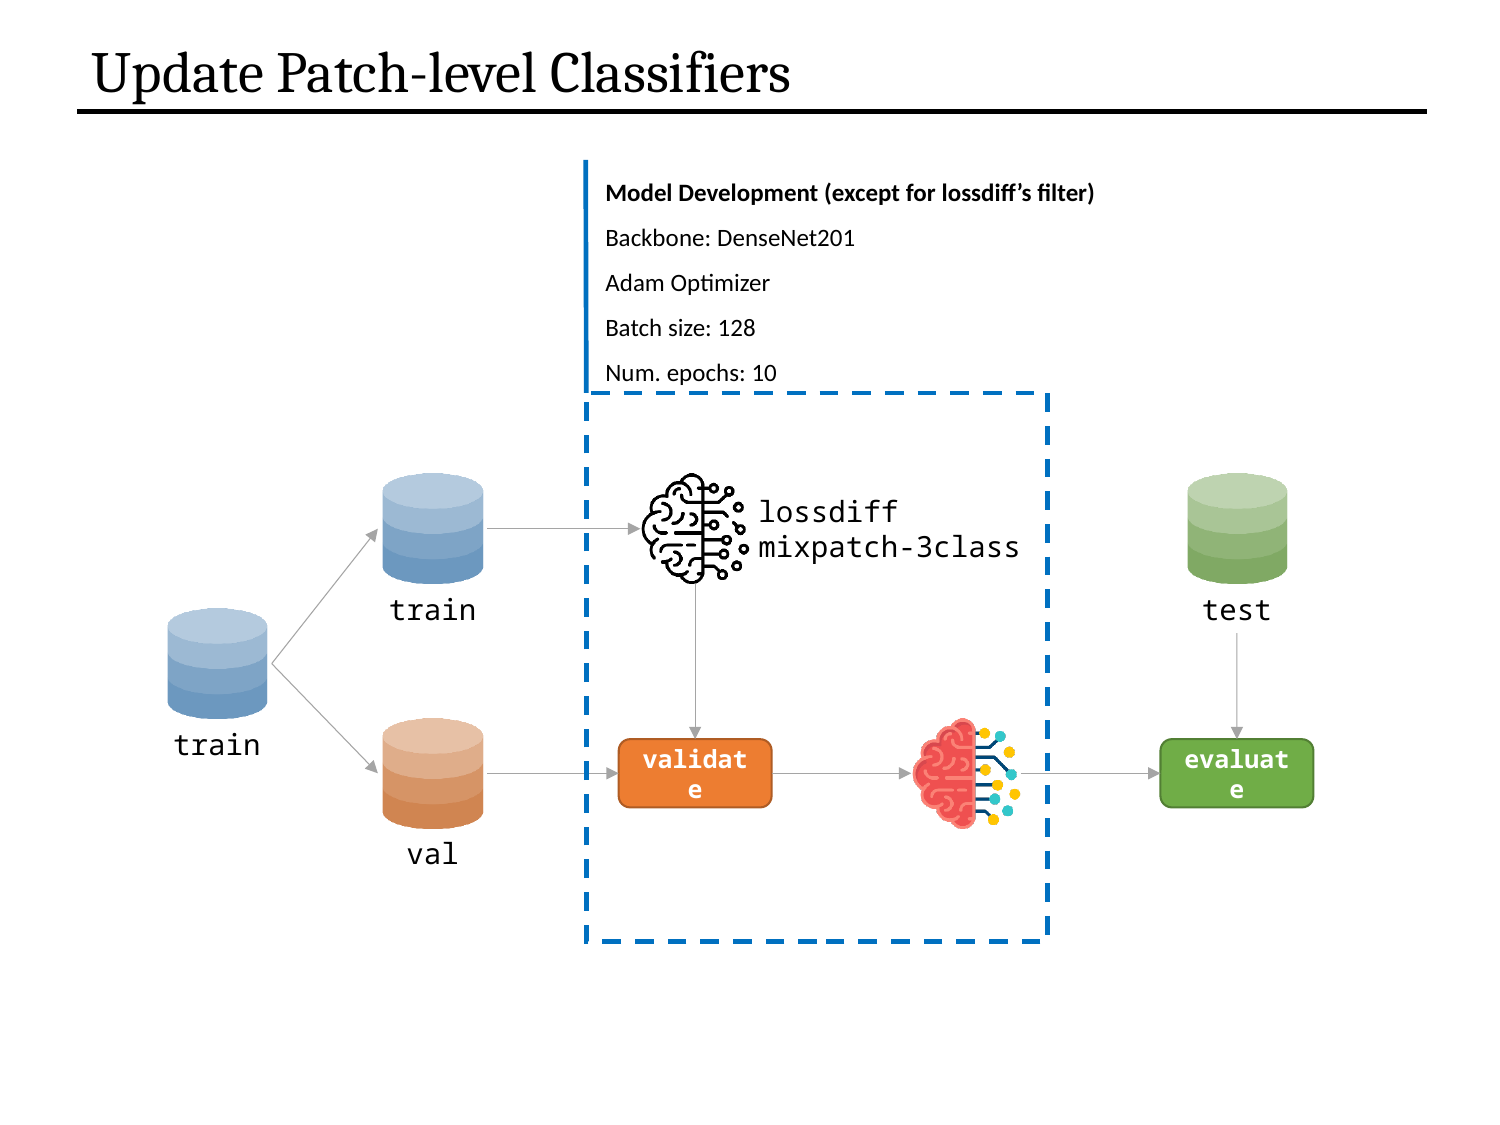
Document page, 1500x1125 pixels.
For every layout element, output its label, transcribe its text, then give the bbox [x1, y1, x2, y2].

text_box Update Patch-level Classifiers [76, 0, 1424, 112]
text_box [585, 392, 1049, 942]
text_box evaluate [1159, 738, 1315, 809]
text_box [271, 528, 378, 663]
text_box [271, 663, 378, 774]
picture [1182, 473, 1292, 584]
picture [377, 718, 488, 829]
text_box test [1187, 584, 1287, 634]
picture [911, 718, 1021, 829]
text_box Model Development (except for lossdiff’s filter) Backbone: DenseNet201 Adam Optimizer Batch size: 128 Num. epochs: 10 [590, 154, 1203, 394]
picture [162, 608, 271, 719]
text_box val [391, 829, 474, 878]
text_box train [158, 718, 271, 769]
text_box train [378, 583, 492, 634]
picture [640, 473, 750, 584]
picture [377, 473, 488, 584]
